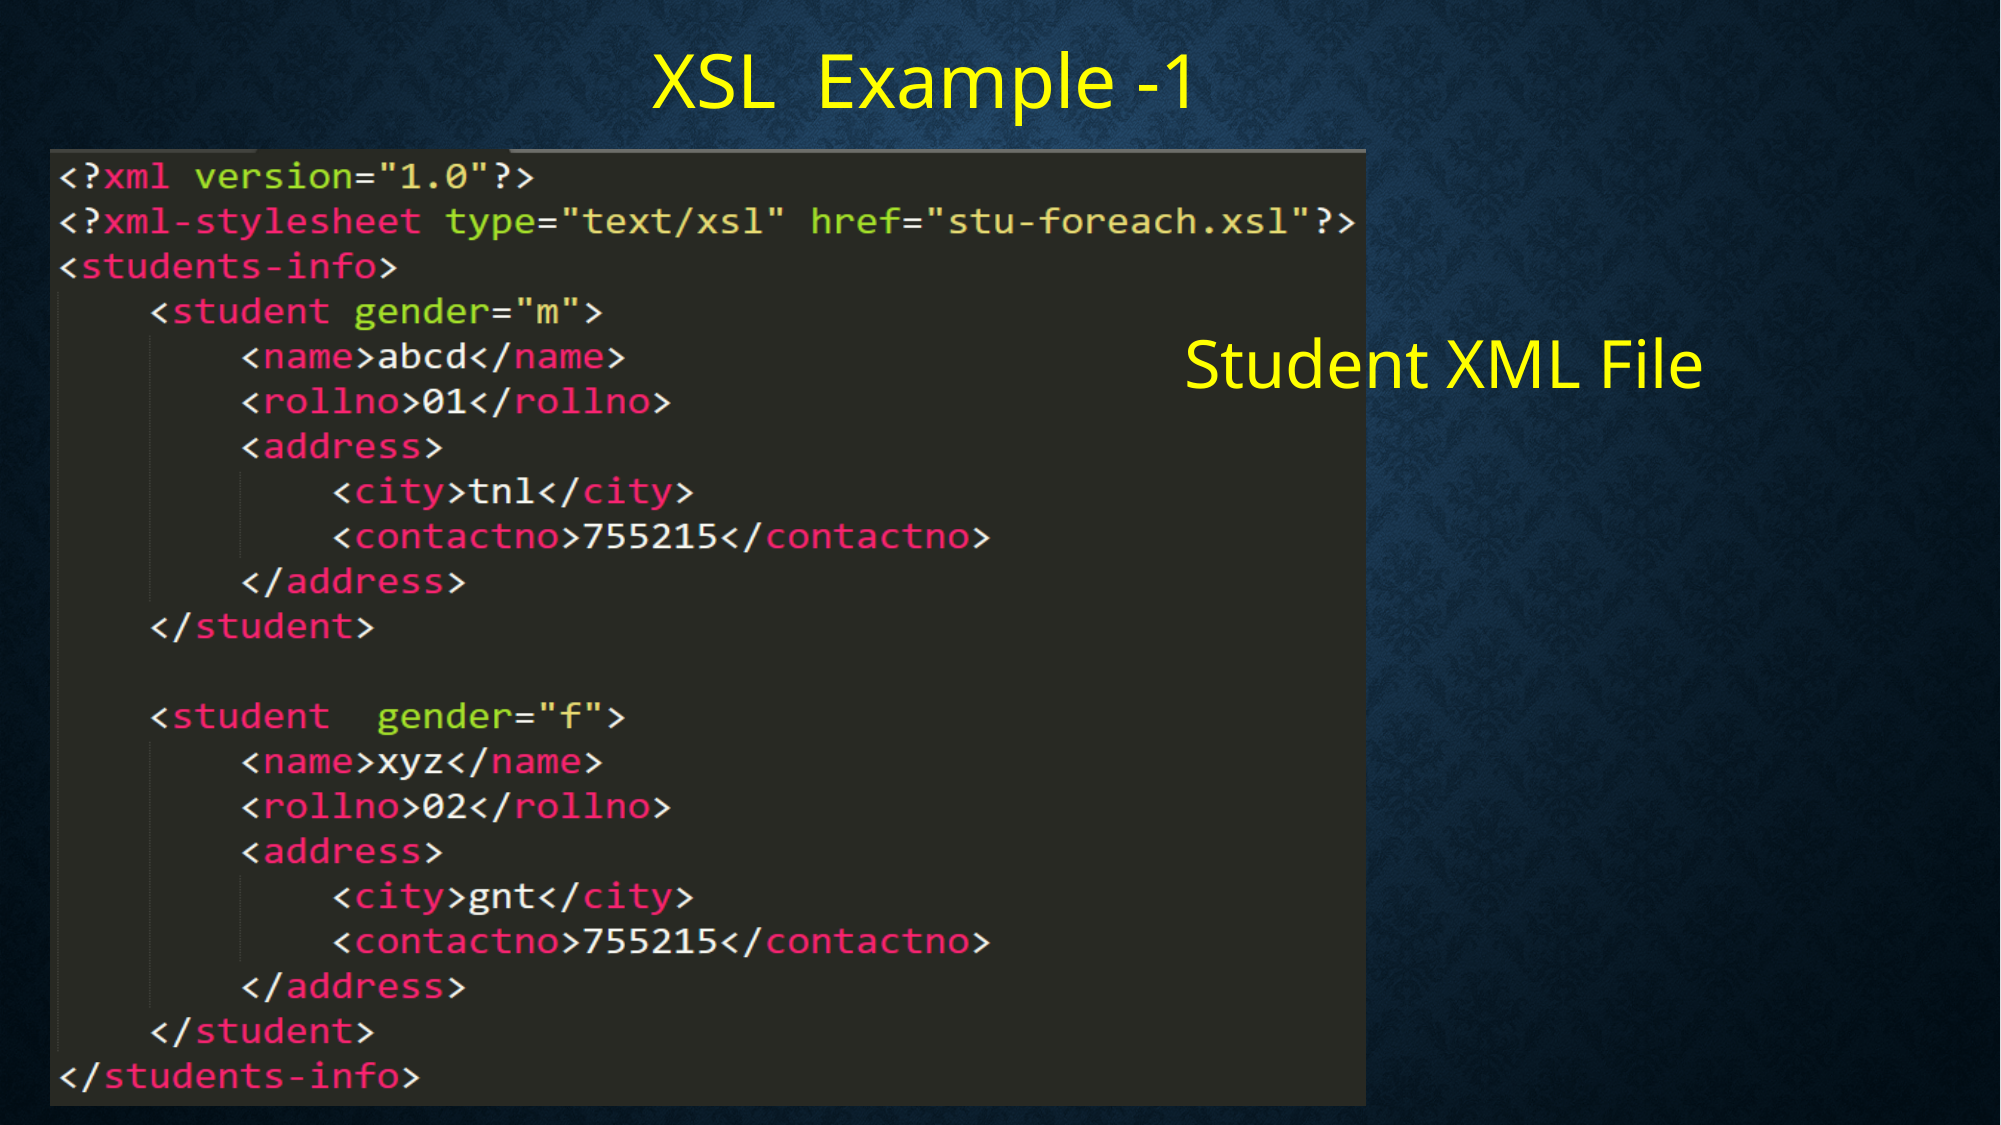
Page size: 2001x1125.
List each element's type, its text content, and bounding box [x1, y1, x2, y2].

text_box [1372, 180, 1919, 1034]
text_box XSL Example -1 [105, 26, 1770, 131]
picture [49, 149, 1367, 1107]
text_box Student XML File [1372, 314, 1834, 410]
